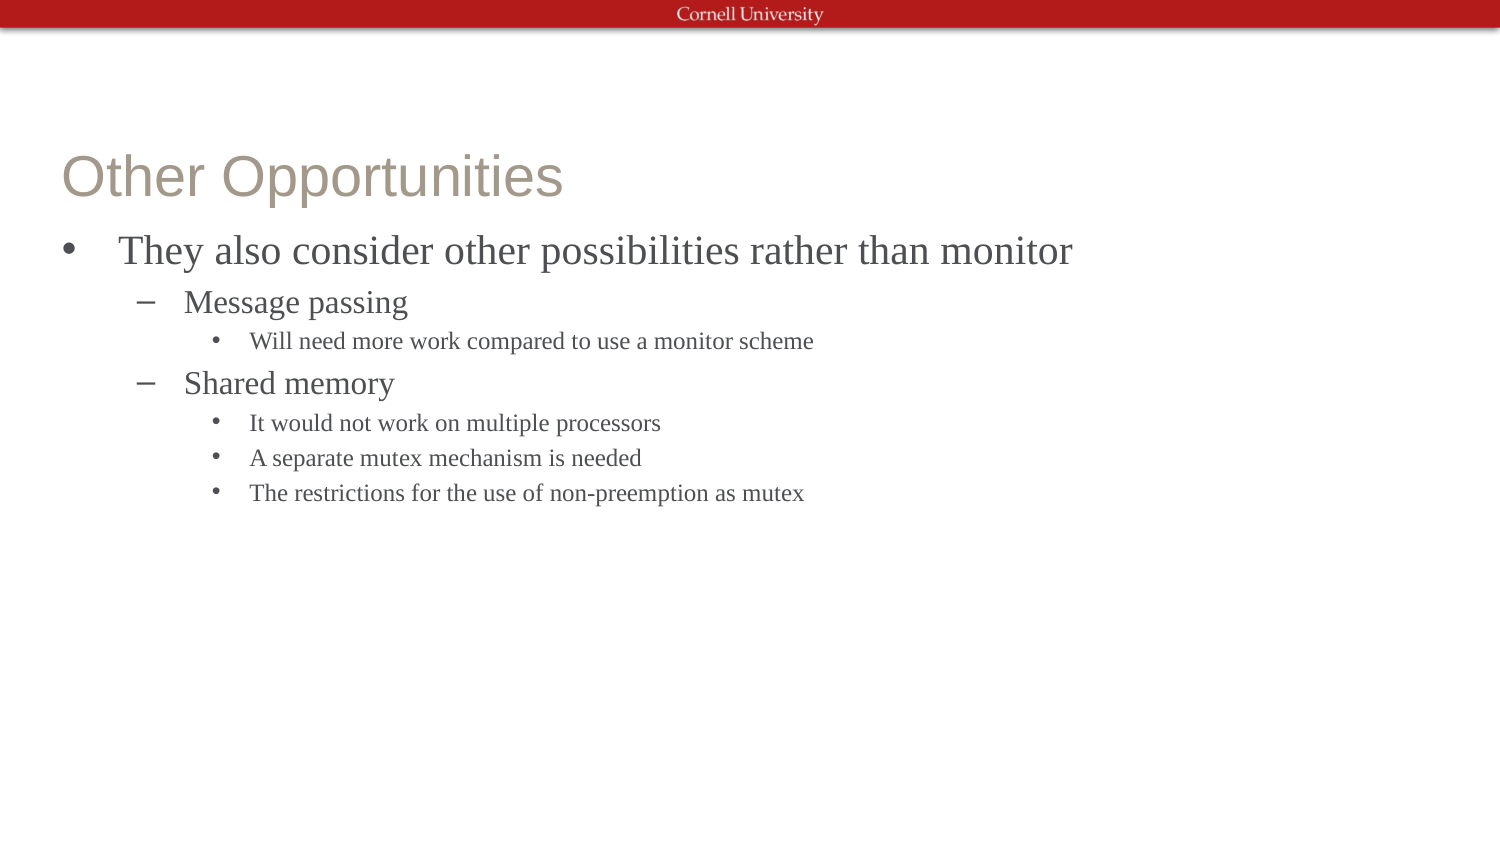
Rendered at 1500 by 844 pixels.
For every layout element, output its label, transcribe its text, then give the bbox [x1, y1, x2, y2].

list They also consider other possibilities rather than monitor Message passing Will need more work compared to use a monitor scheme Shared memory It would not work on multiple processors A separate mutex mechanism is needed The restrictions for the use of non-preemption as mutex [46, 216, 1471, 708]
title Other Opportunities [46, 131, 1471, 216]
picture [635, 0, 858, 45]
